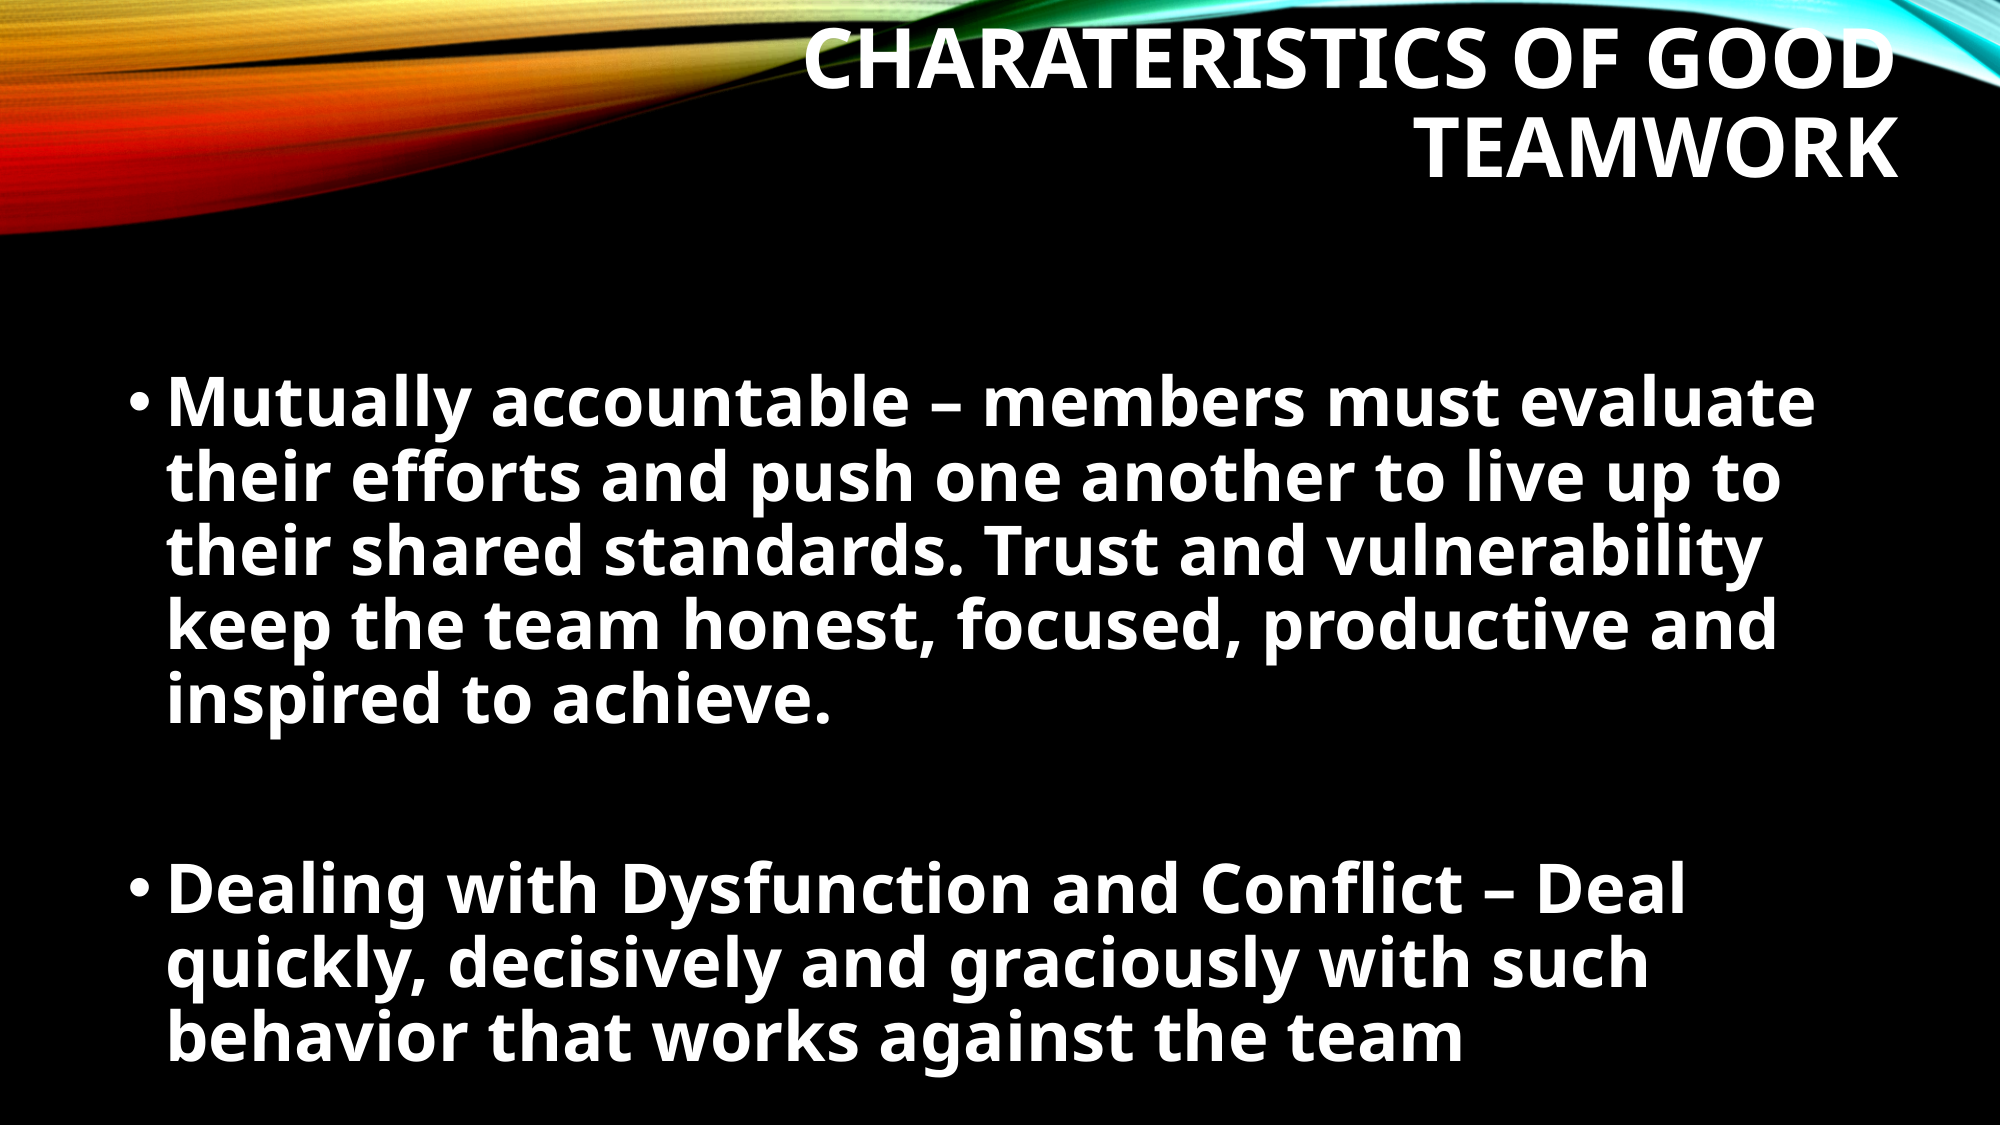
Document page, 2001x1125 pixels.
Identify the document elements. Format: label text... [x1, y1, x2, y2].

title CHARATERISTICS OF GOOD TEAMWORK [298, 0, 1915, 213]
picture [0, 0, 2000, 237]
list Mutually accountable – members must evaluate their efforts and push one another to live up to their shared standards. Trust and vulnerability keep the team honest, focused, productive and inspired to achieve. Dealing with Dysfunction and Conflict – Deal quickly, decisively and graciously with such behavior that works against the team [112, 360, 1888, 1021]
